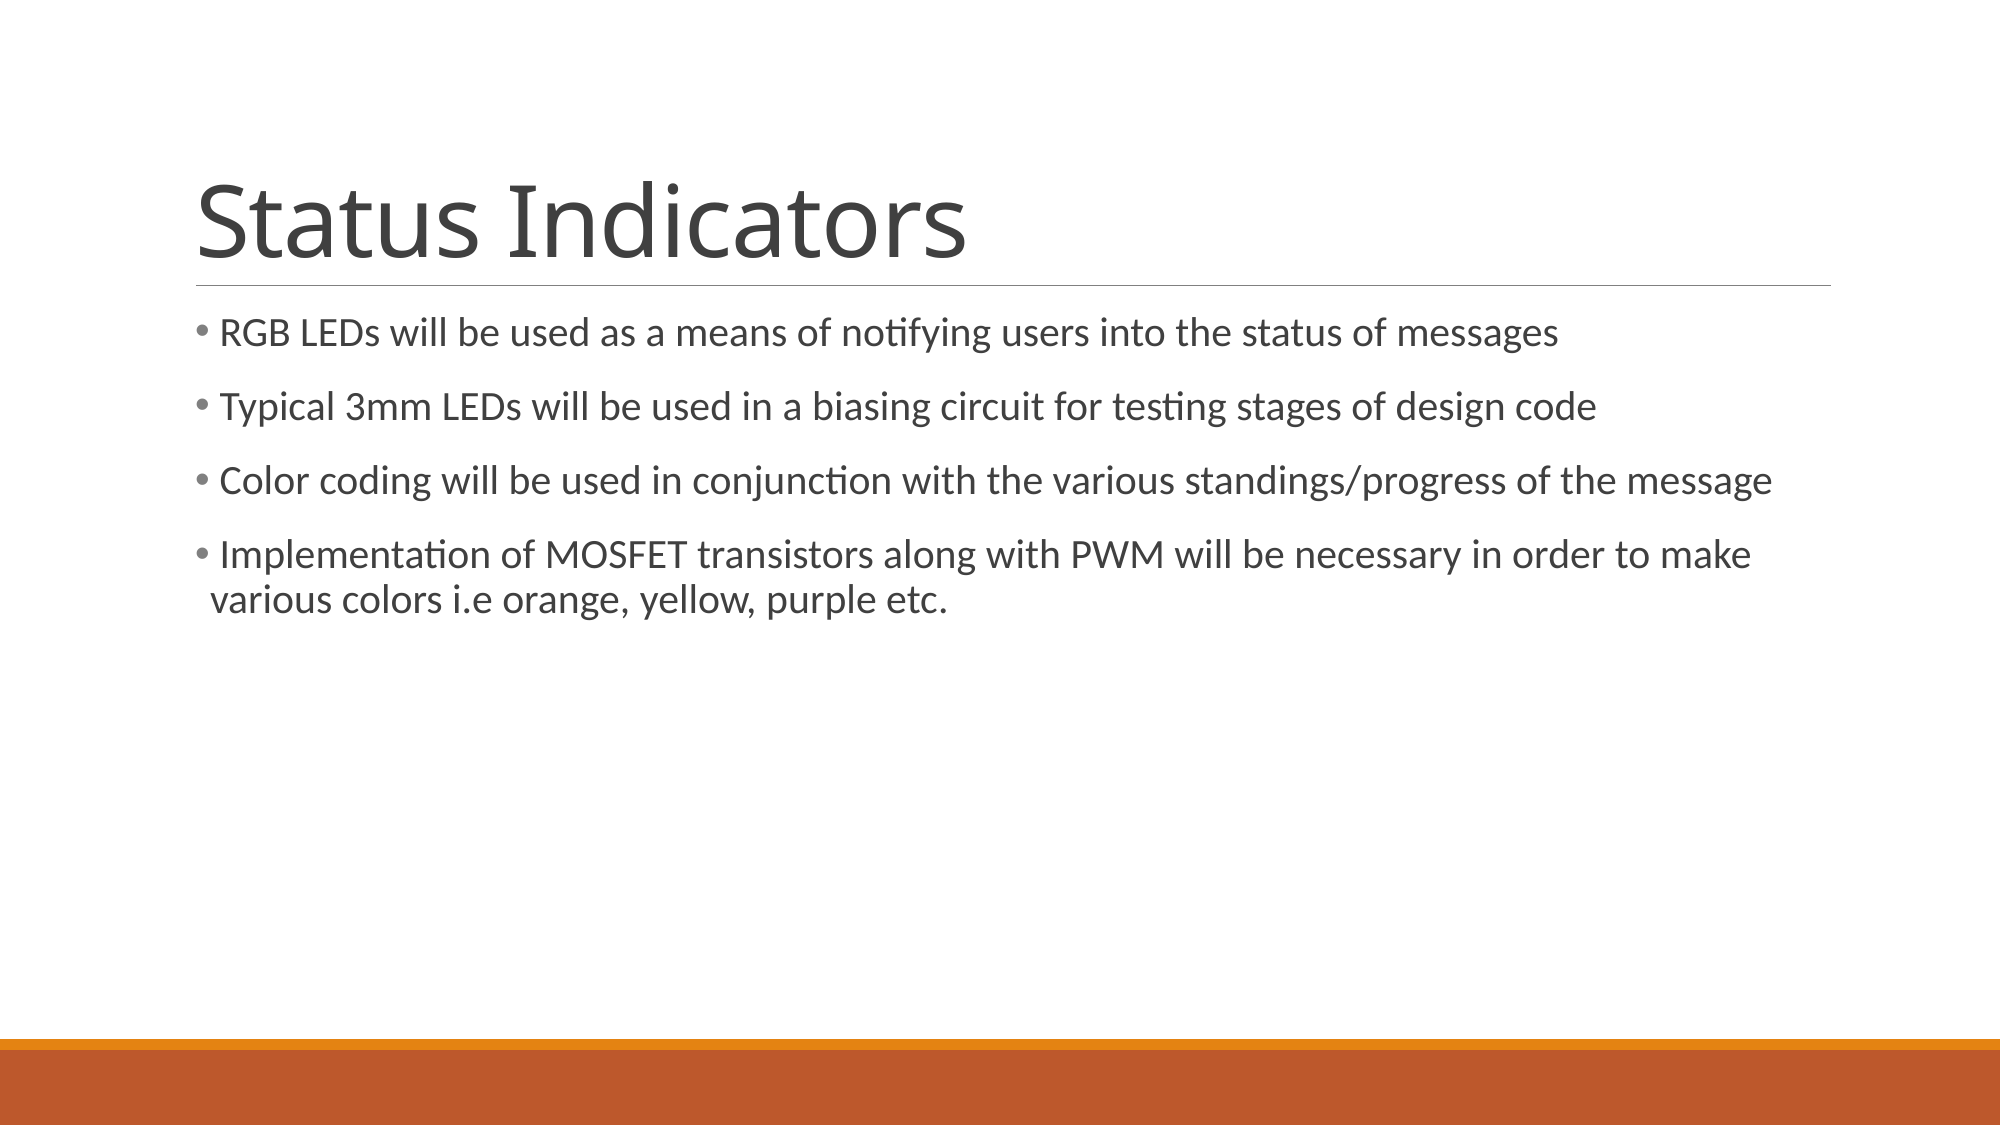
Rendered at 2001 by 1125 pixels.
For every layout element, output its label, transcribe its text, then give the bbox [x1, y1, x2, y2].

title Status Indicators [180, 47, 1830, 285]
list RGB LEDs will be used as a means of notifying users into the status of messages Typical 3mm LEDs will be used in a biasing circuit for testing stages of design code Color coding will be used in conjunction with the various standings/progress of the message Implementation of MOSFET transistors along with PWM will be necessary in order to make various colors i.e orange, yellow, purple etc. [180, 302, 1830, 963]
